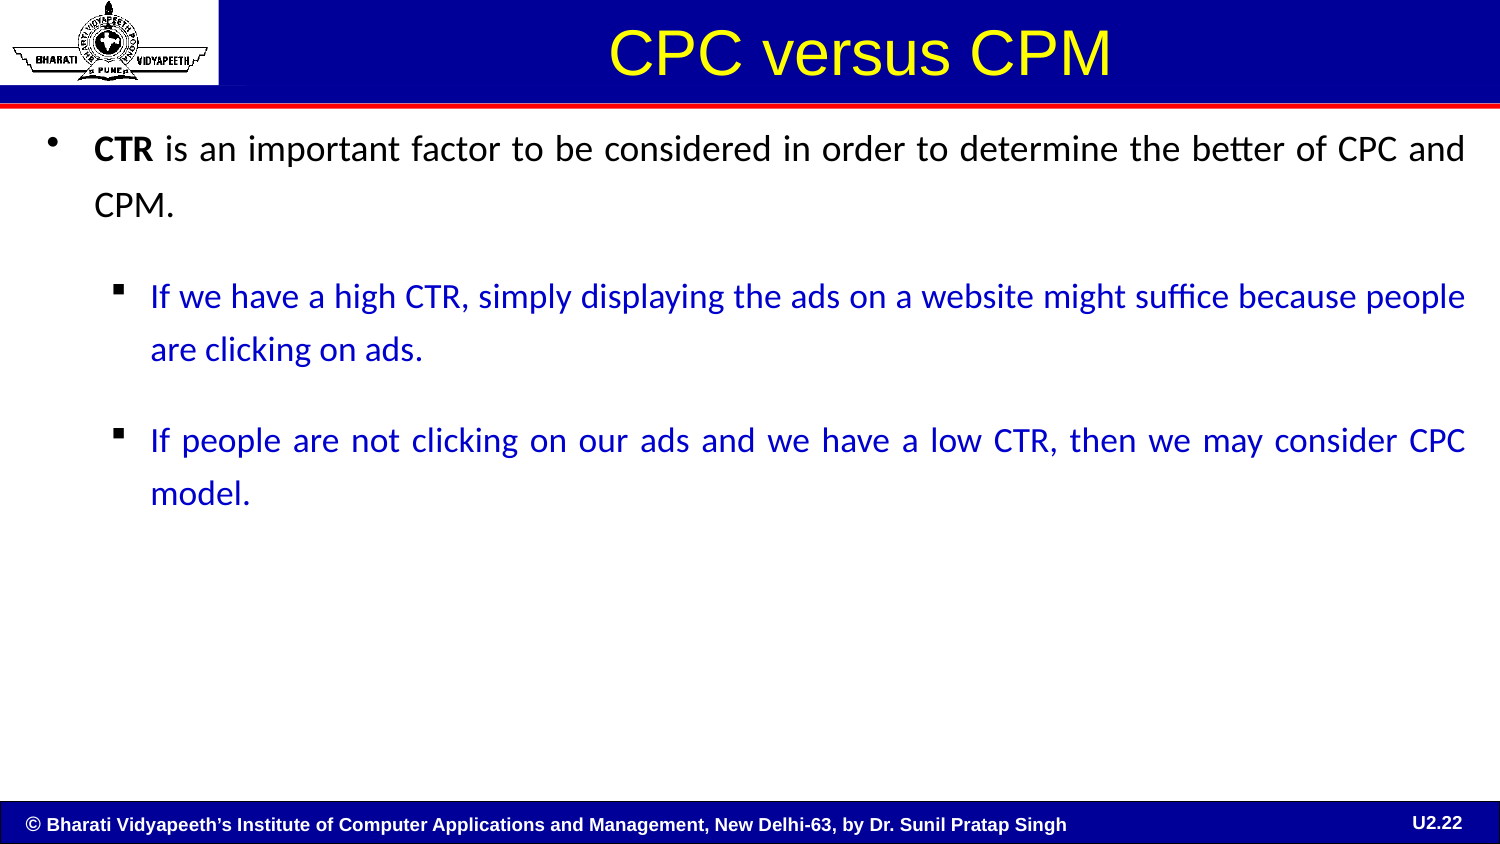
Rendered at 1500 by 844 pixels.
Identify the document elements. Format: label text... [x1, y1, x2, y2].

title CPC versus CPM [233, 4, 1488, 87]
picture [12, 1, 208, 81]
list CTR is an important factor to be considered in order to determine the better of CPC and CPM. If we have a high CTR, simply displaying the ads on a website might suffice because people are clicking on ads. If people are not clicking on our ads and we have a low CTR, then we may consider CPC model. [33, 106, 1481, 802]
